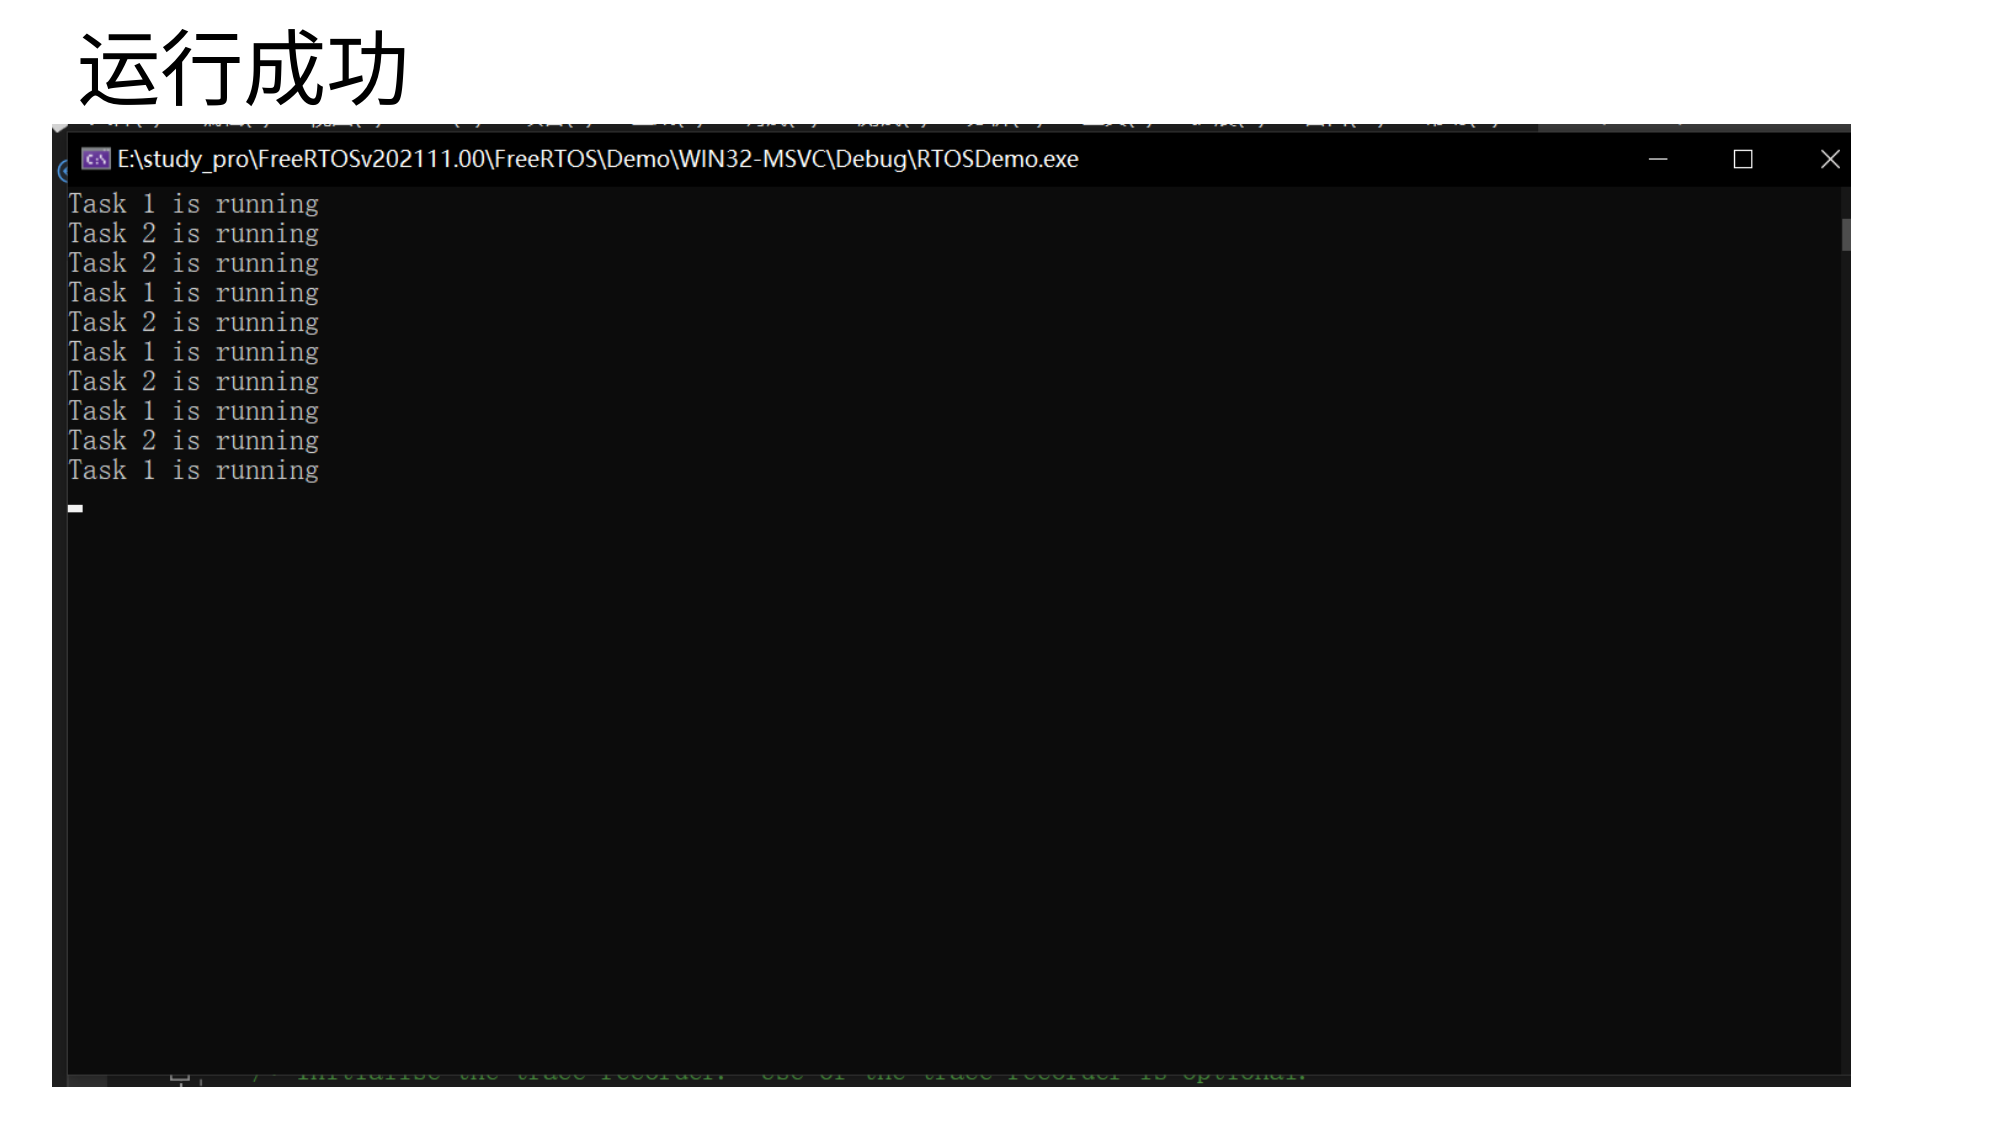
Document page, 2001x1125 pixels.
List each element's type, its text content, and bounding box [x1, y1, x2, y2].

text_box 运行成功 [62, 8, 426, 124]
picture [52, 124, 1851, 1087]
